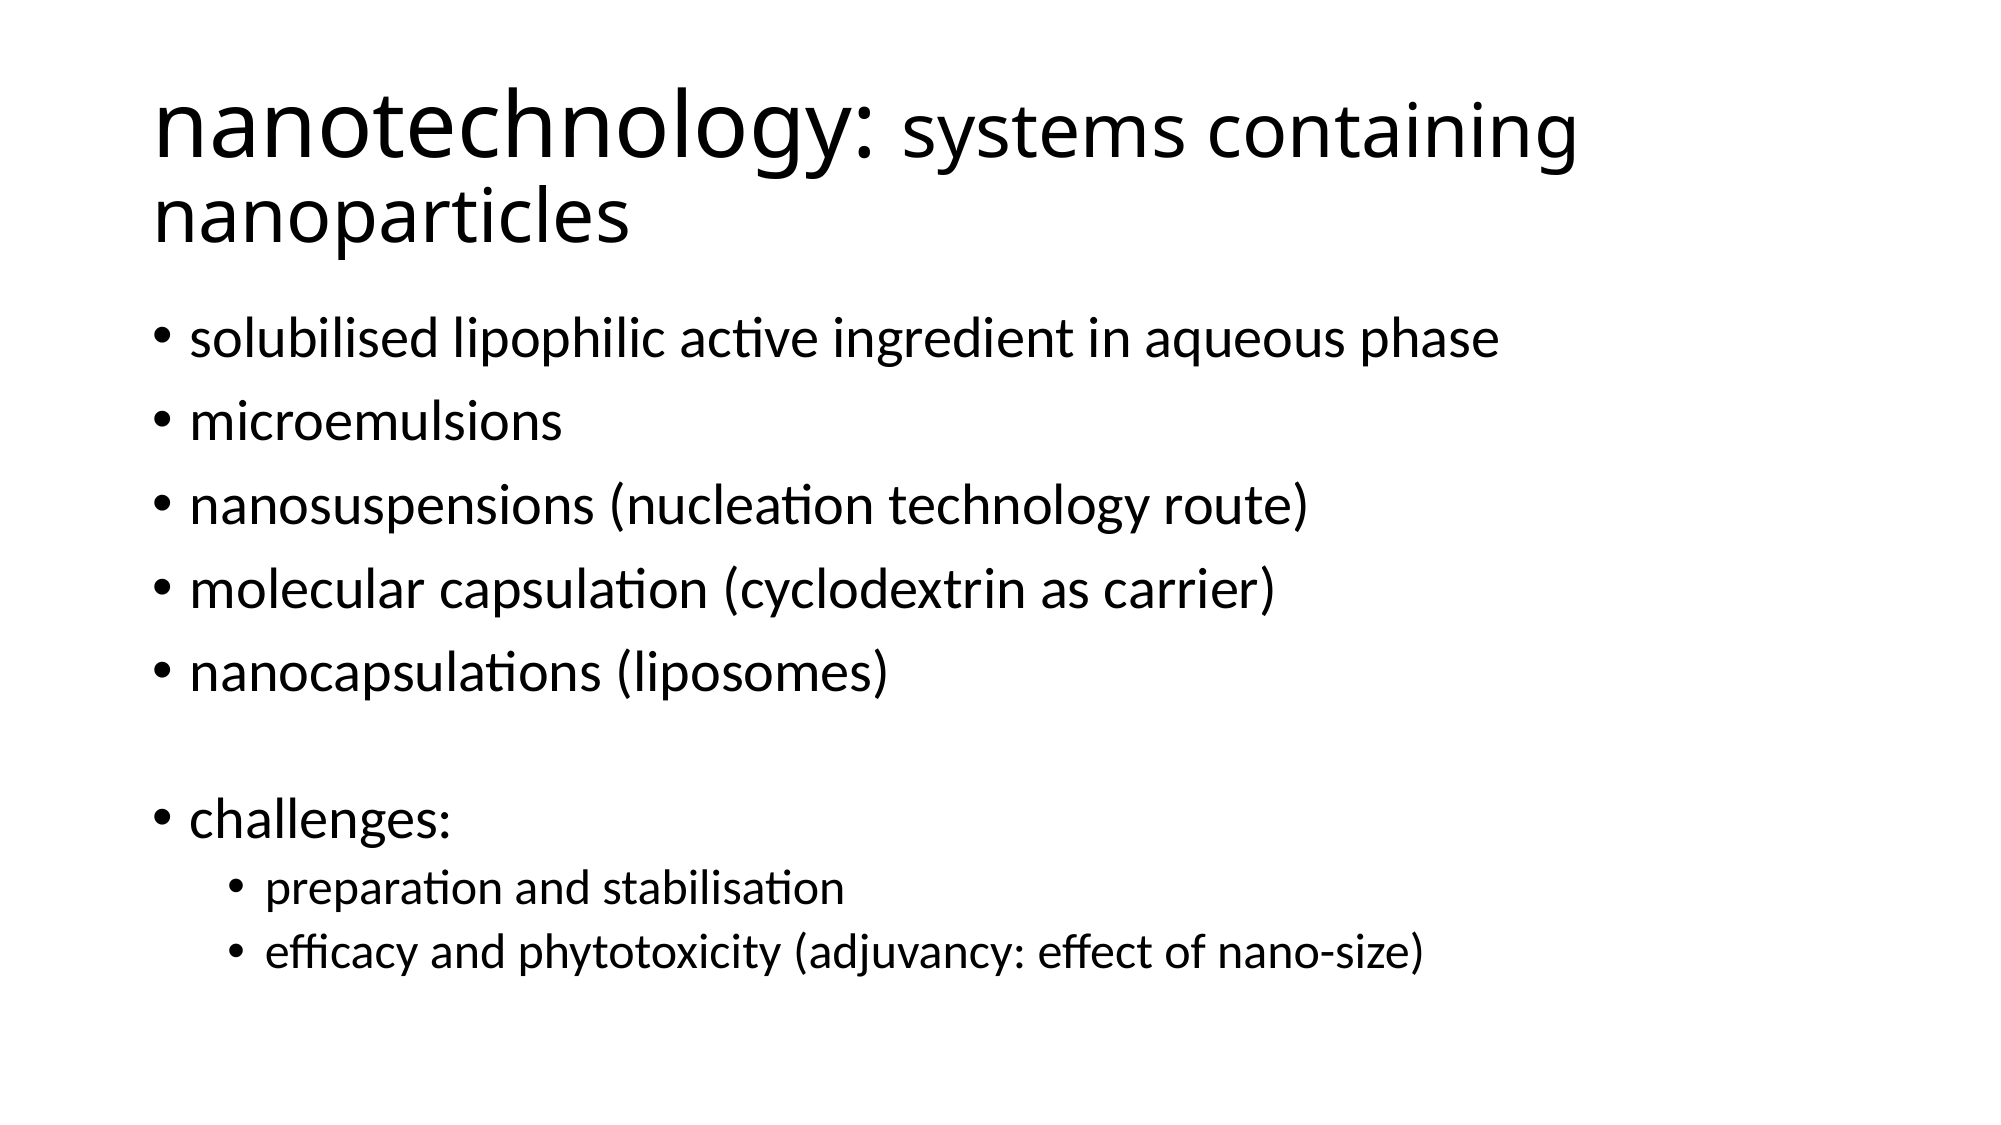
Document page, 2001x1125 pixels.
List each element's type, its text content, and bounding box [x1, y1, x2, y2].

title nanotechnology: systems containing nanoparticles [137, 59, 1863, 278]
list solubilised lipophilic active ingredient in aqueous phase microemulsions nanosuspensions (nucleation technology route) molecular capsulation (cyclodextrin as carrier) nanocapsulations (liposomes) challenges: preparation and stabilisation efficacy and phytotoxicity (adjuvancy: effect of nano-size) [137, 299, 1863, 1014]
